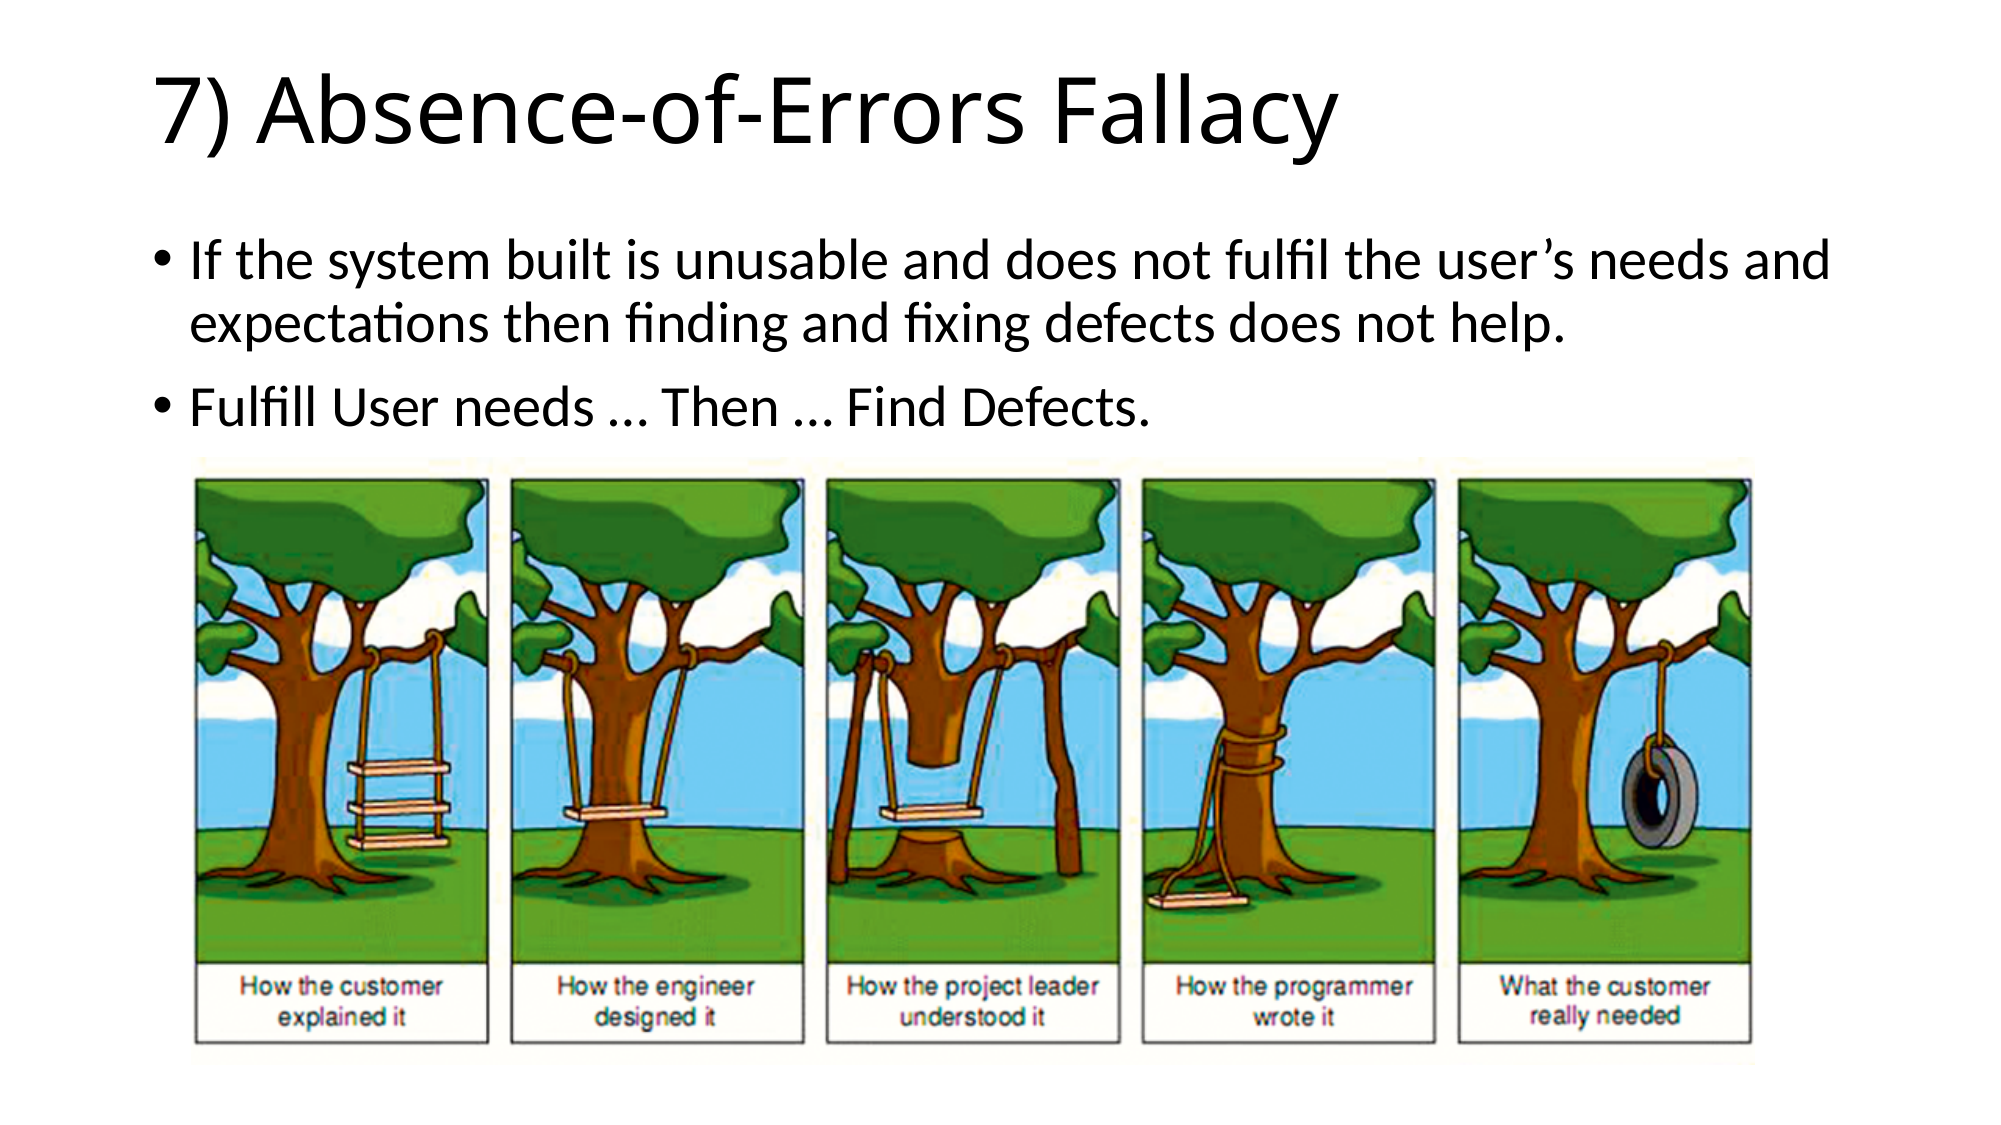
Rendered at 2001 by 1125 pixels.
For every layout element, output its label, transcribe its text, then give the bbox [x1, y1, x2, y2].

list If the system built is unusable and does not fulfil the user’s needs and expectations then finding and fixing defects does not help. Fulfill User needs … Then … Find Defects. [137, 221, 1900, 1125]
title 7) Absence-of-Errors Fallacy [137, 59, 1863, 221]
picture [191, 457, 1755, 1065]
